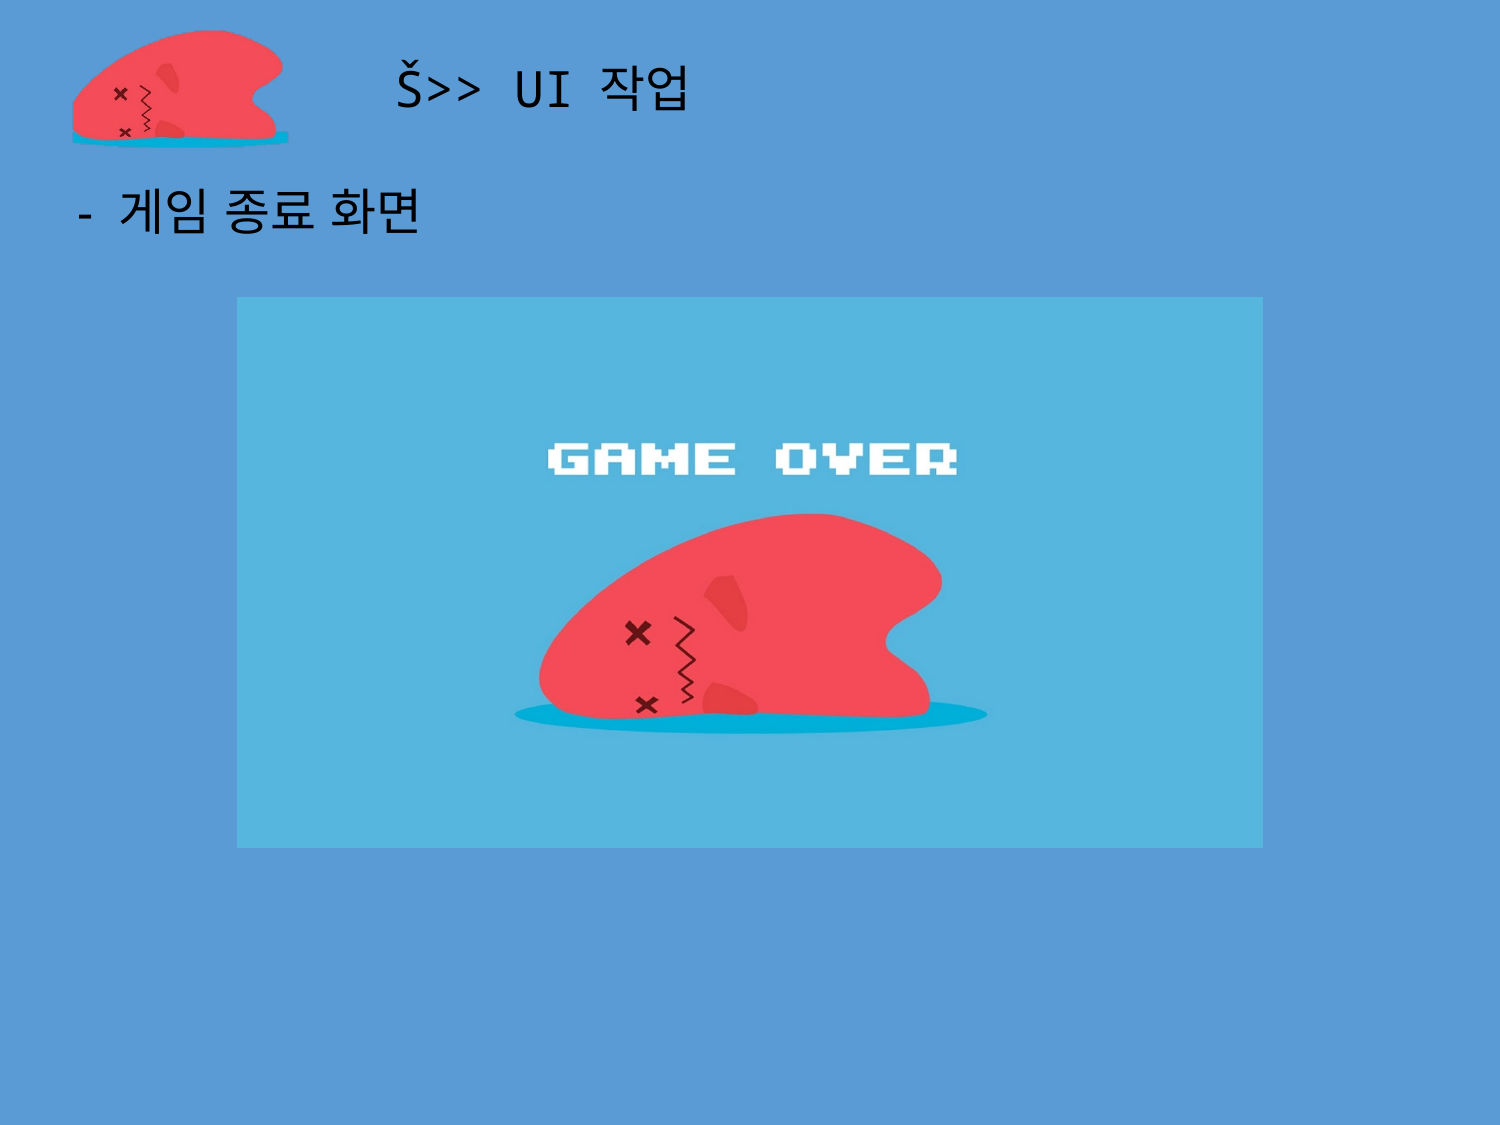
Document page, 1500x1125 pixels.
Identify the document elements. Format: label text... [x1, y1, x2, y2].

picture [46, 8, 315, 189]
text_box - 게임 종료 화면 [63, 173, 1454, 249]
picture [237, 297, 1263, 848]
text_box Š>> UI 작업 [379, 49, 707, 125]
